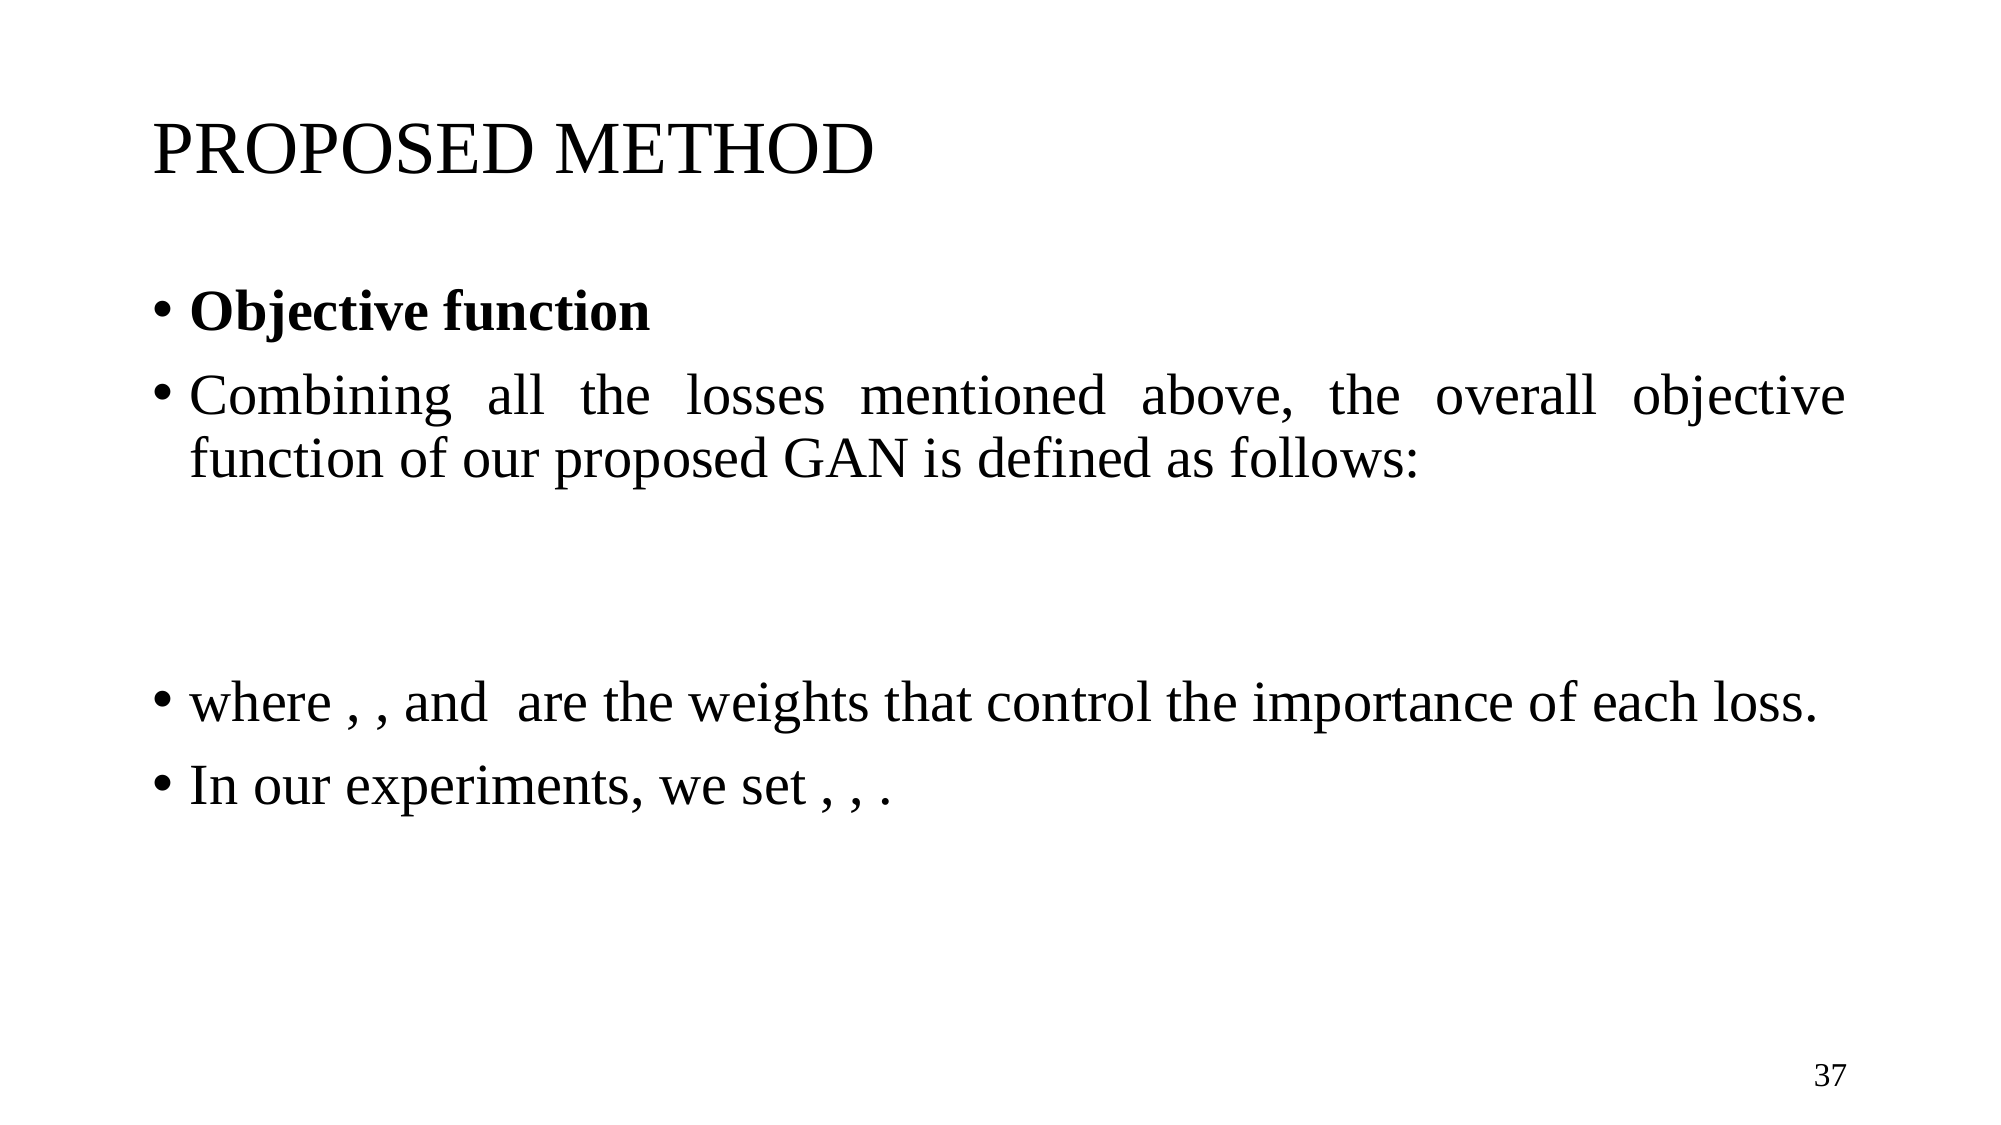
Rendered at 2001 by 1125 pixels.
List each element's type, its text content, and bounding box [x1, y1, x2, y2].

slide_number 37 [1412, 1042, 1863, 1103]
title PROPOSED METHOD [137, 59, 1863, 238]
